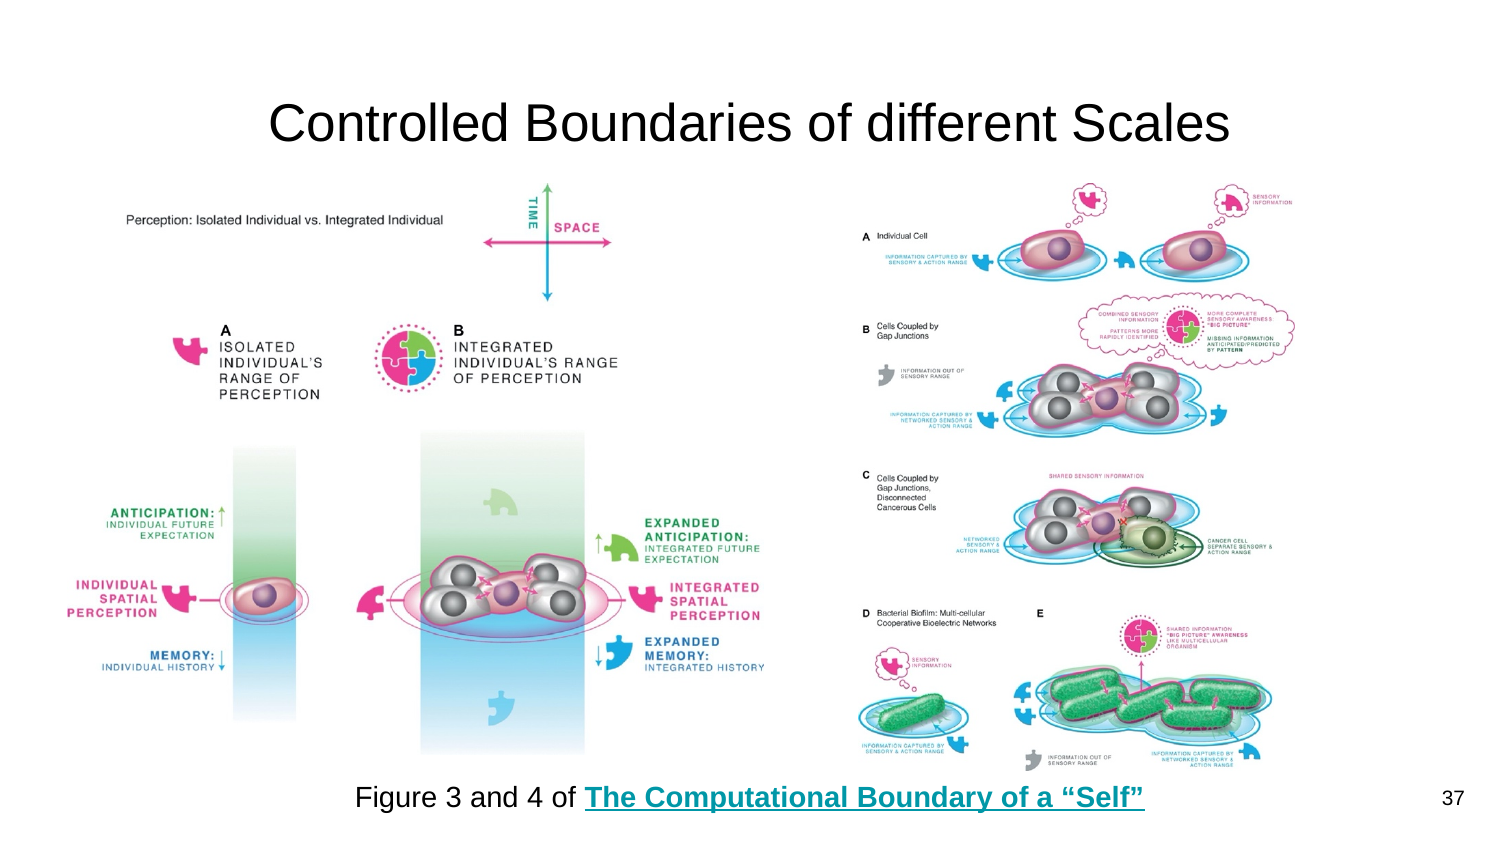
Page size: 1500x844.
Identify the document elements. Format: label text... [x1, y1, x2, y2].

picture [66, 182, 764, 755]
title Controlled Boundaries of different Scales [51, 72, 1449, 167]
slide_number 37 [1389, 764, 1480, 830]
text_box Figure 3 and 4 of The Computational Boundary of a “Self” [339, 770, 1160, 821]
picture [858, 182, 1295, 771]
